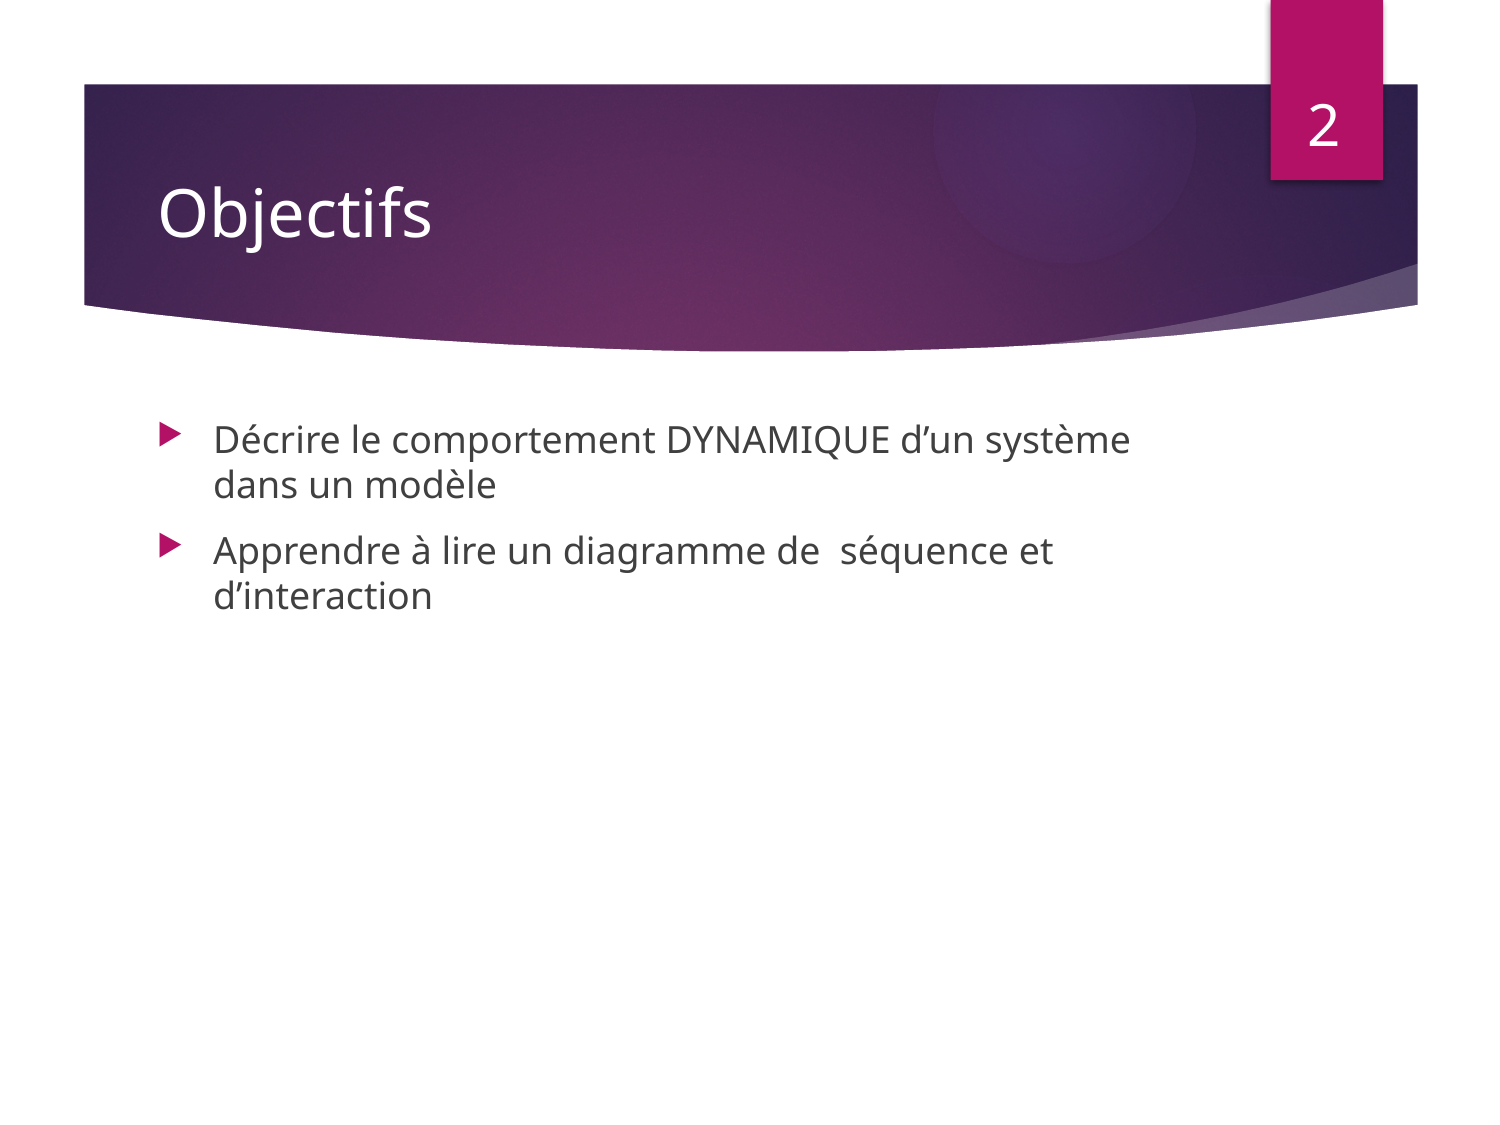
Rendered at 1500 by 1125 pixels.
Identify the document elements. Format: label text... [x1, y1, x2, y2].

slide_number 2 [1259, 48, 1390, 175]
title Objectifs [142, 152, 1183, 269]
list Décrire le comportement DYNAMIQUE d’un système dans un modèle Apprendre à lire un diagramme de séquence et d’interaction [141, 408, 1183, 988]
